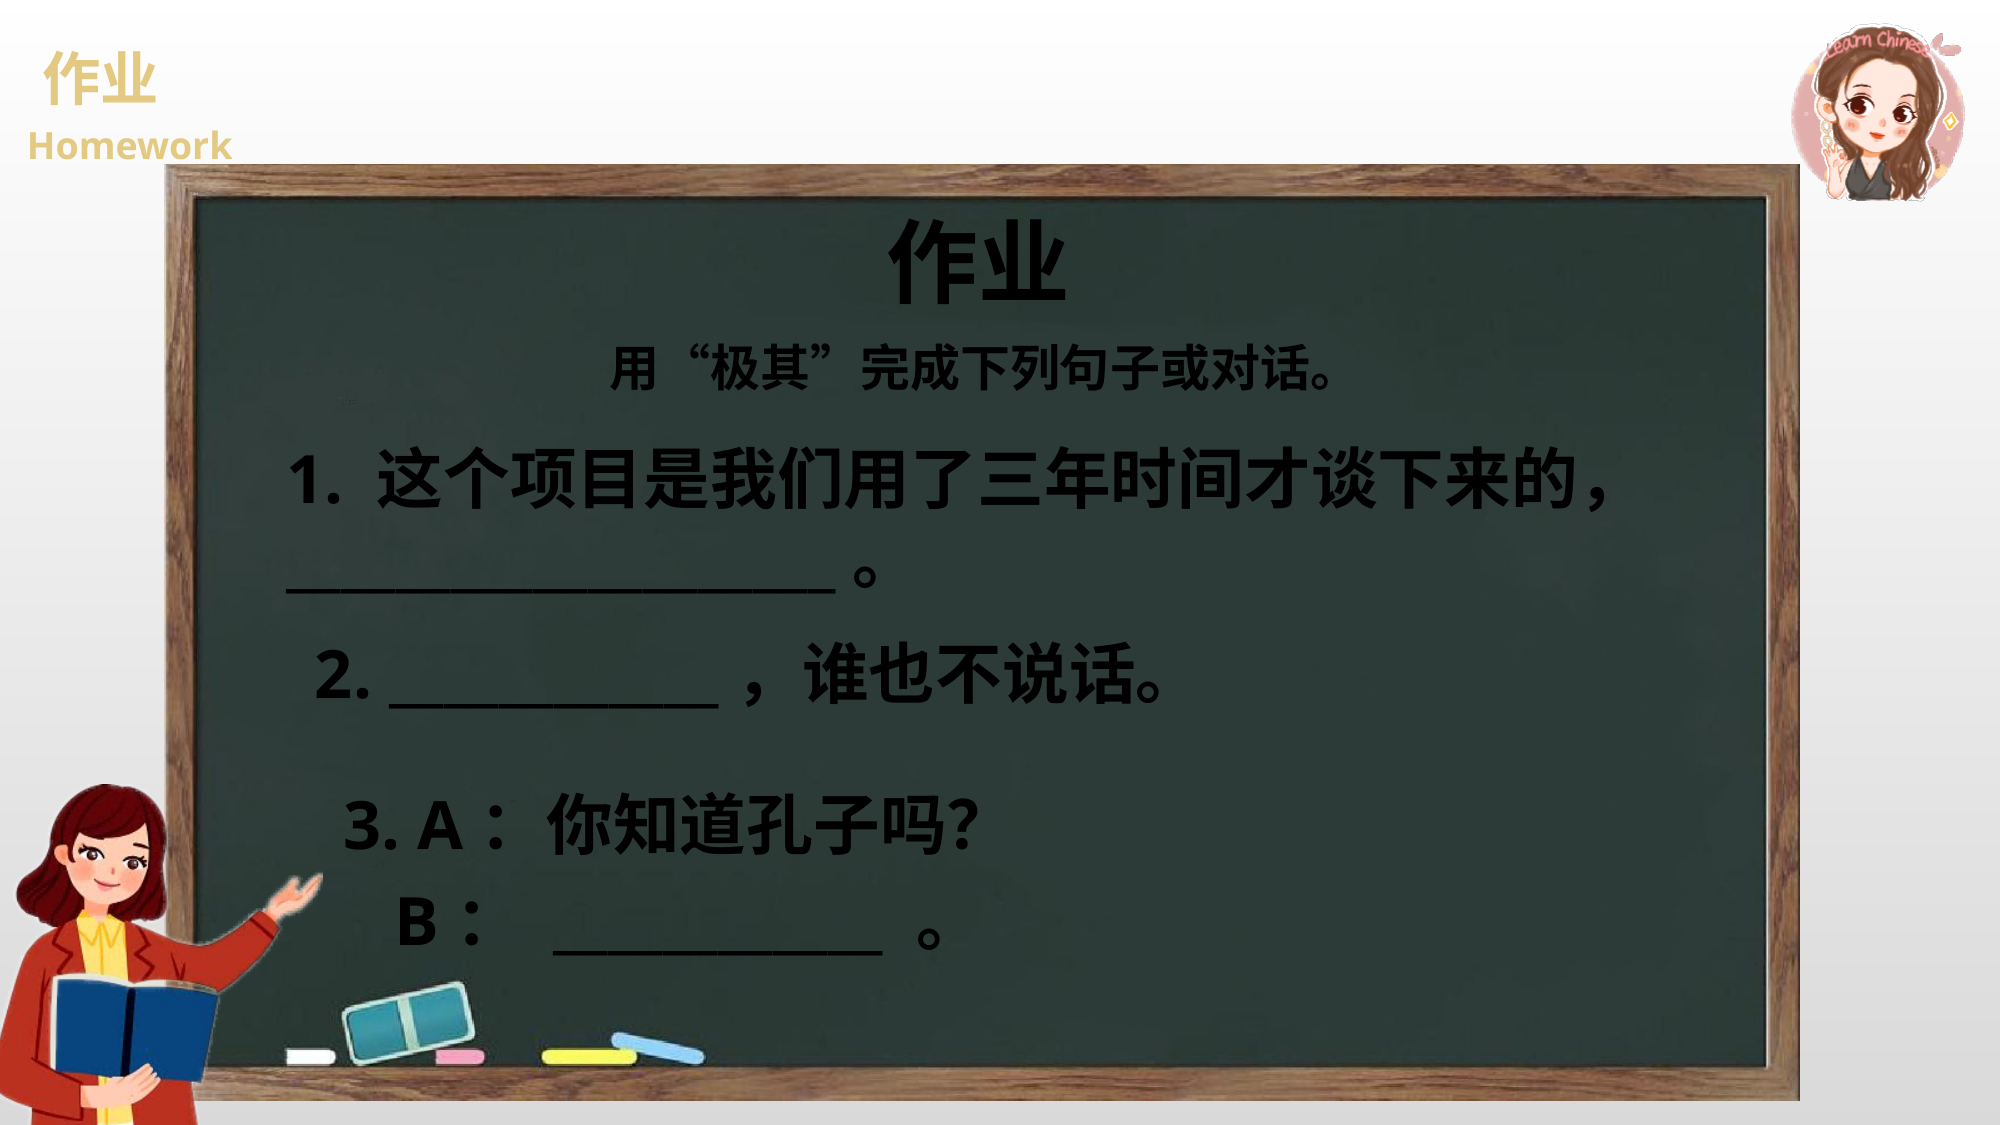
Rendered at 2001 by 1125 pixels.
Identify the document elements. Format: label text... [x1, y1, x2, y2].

text_box Homework [12, 115, 248, 175]
text_box 作业 [27, 35, 174, 115]
picture [0, 0, 1998, 1125]
